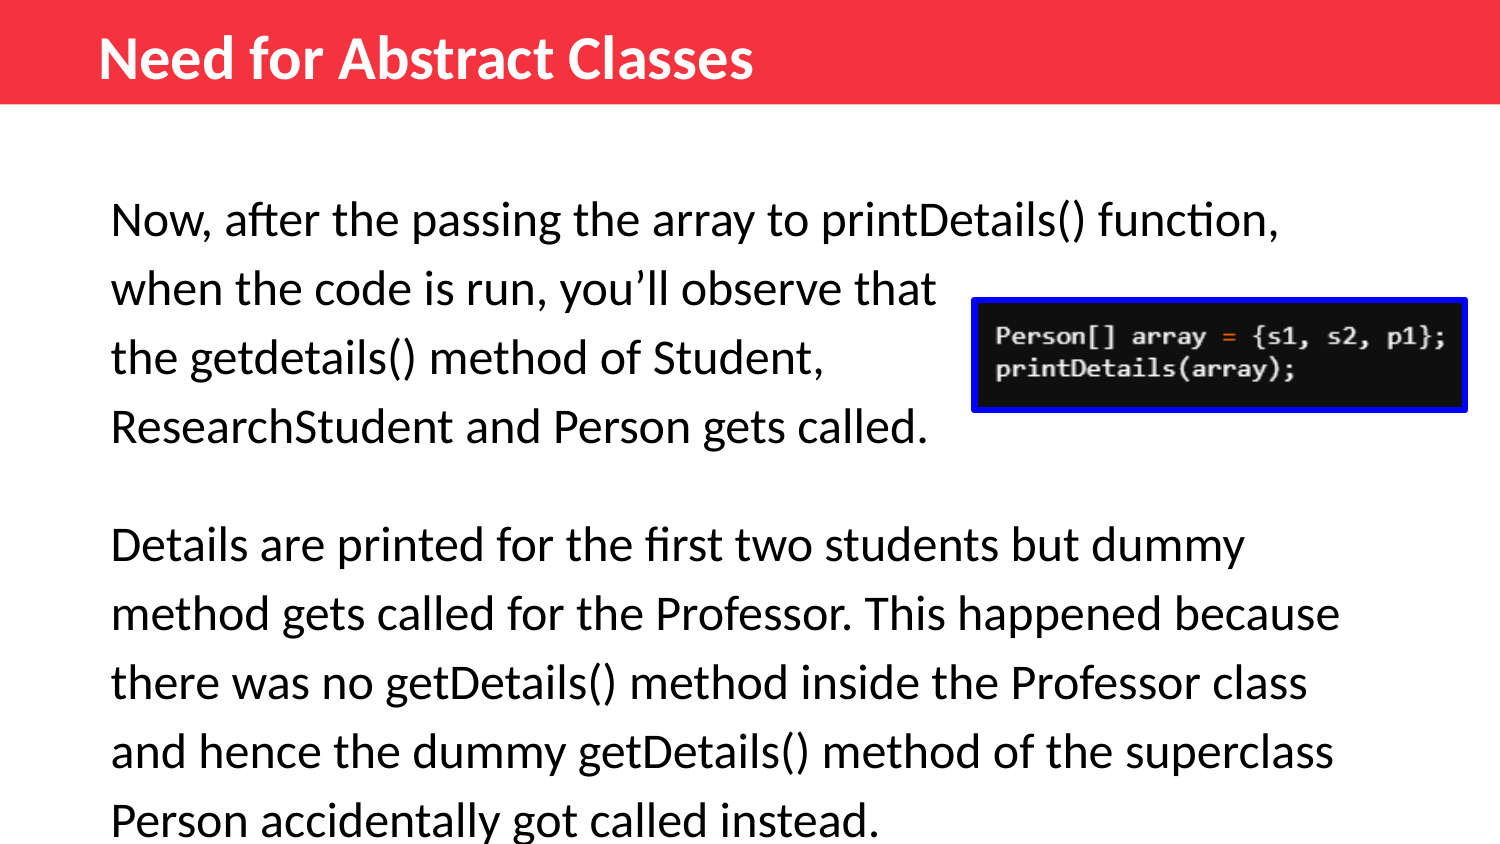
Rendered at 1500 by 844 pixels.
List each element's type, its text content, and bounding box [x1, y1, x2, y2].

text_box [0, 0, 1500, 105]
picture [977, 302, 1463, 408]
text_box Need for Abstract Classes [83, 2, 1332, 138]
text_box Now, after the passing the array to printDetails() function, when the code is run, you’ll observe that the getdetails() method of Student, ResearchStudent and Person gets called. Details are printed for the first two students but dummy method gets called for the Professor. This happened because there was no getDetails() method inside the Professor class and hence the dummy getDetails() method of the superclass Person accidentally got called instead. [95, 162, 1411, 584]
